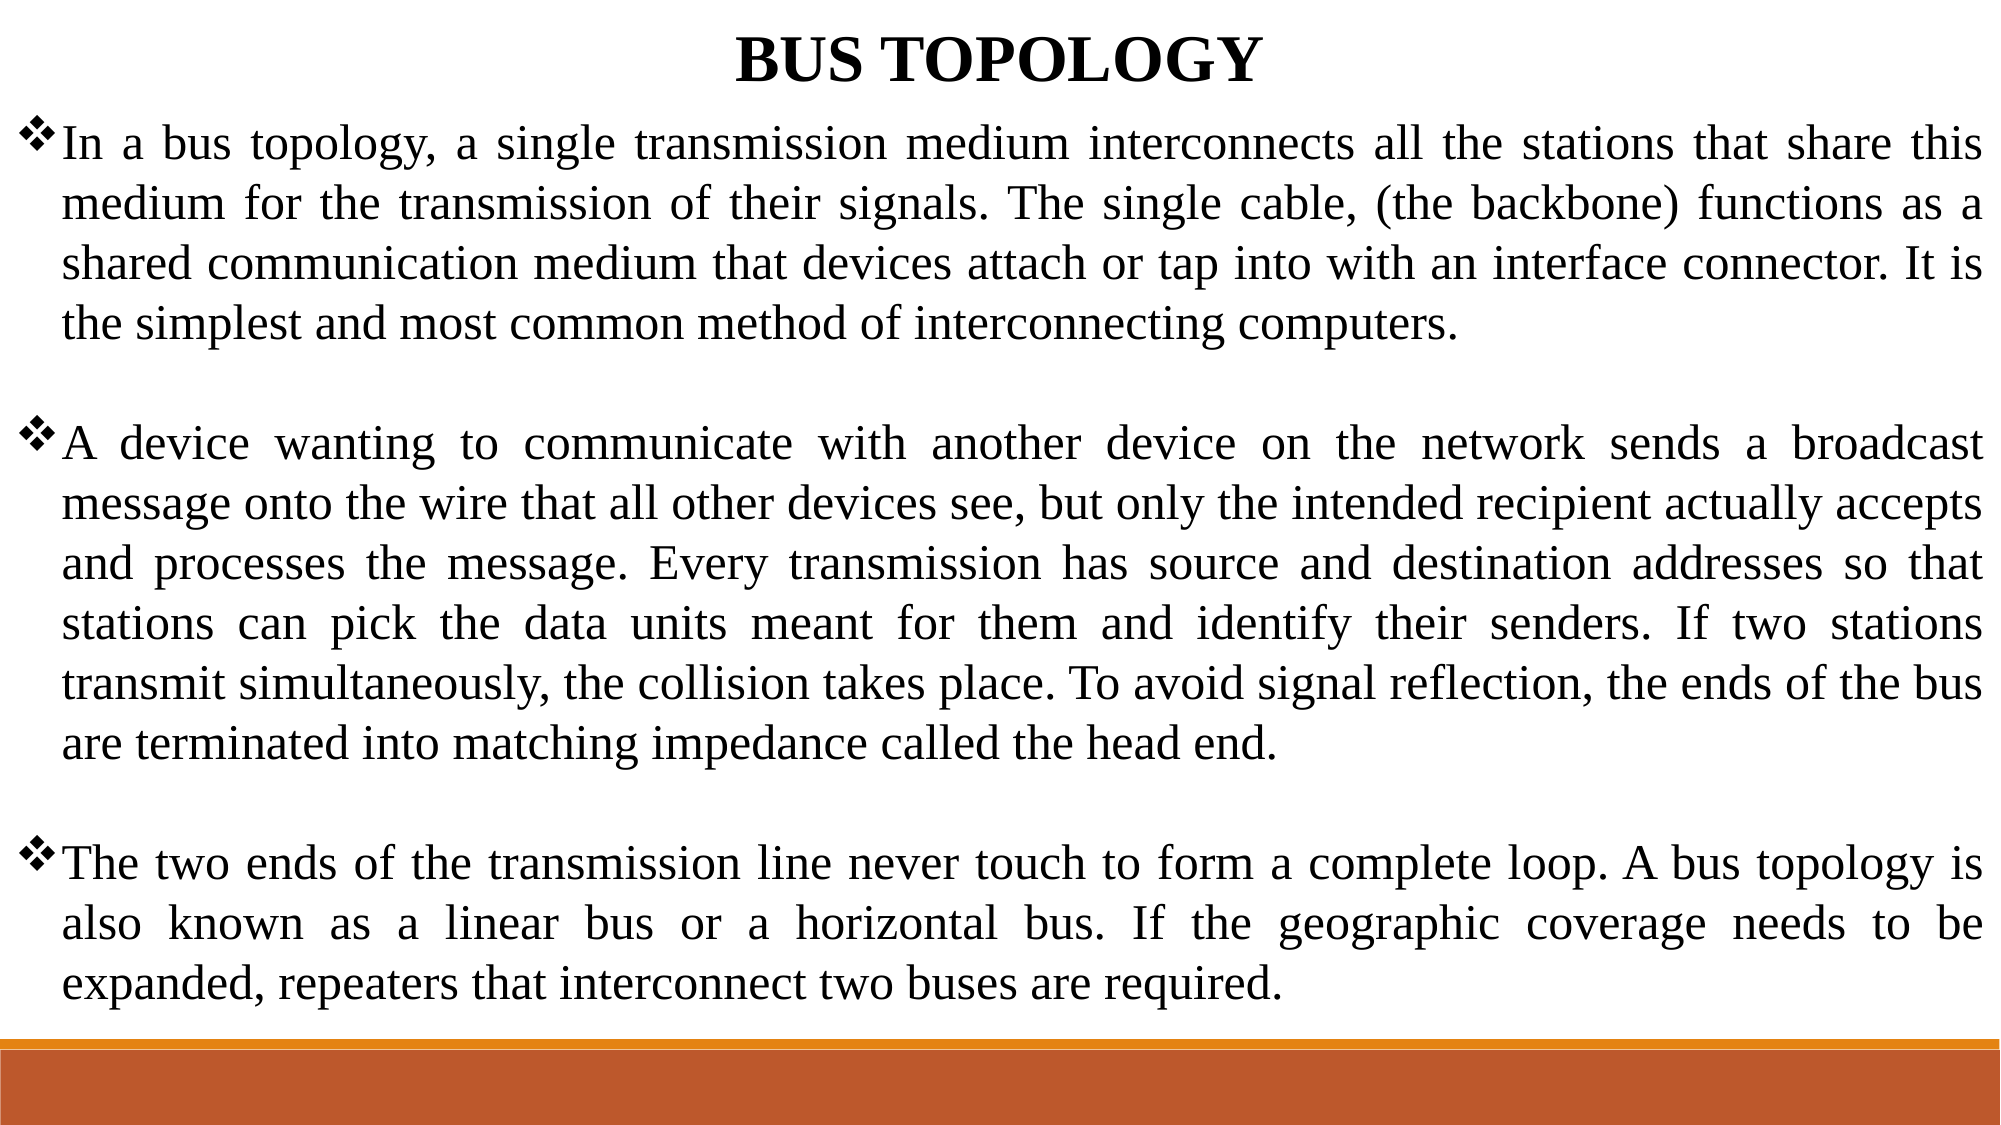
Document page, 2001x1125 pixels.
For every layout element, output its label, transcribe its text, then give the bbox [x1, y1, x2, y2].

text_box In a bus topology, a single transmission medium interconnects all the stations that share this medium for the transmission of their signals. The single cable, (the backbone) functions as a shared communication medium that devices attach or tap into with an interface connector. It is the simplest and most common method of interconnecting computers. A device wanting to communicate with another device on the network sends a broadcast message onto the wire that all other devices see, but only the intended recipient actually accepts and processes the message. Every transmission has source and destination addresses so that stations can pick the data units meant for them and identify their senders. If two stations transmit simultaneously, the collision takes place. To avoid signal reflection, the ends of the bus are terminated into matching impedance called the head end. The two ends of the transmission line never touch to form a complete loop. A bus topology is also known as a linear bus or a horizontal bus. If the geographic coverage needs to be expanded, repeaters that interconnect two buses are required. [0, 101, 2000, 1017]
text_box BUS TOPOLOGY [0, 7, 2000, 101]
